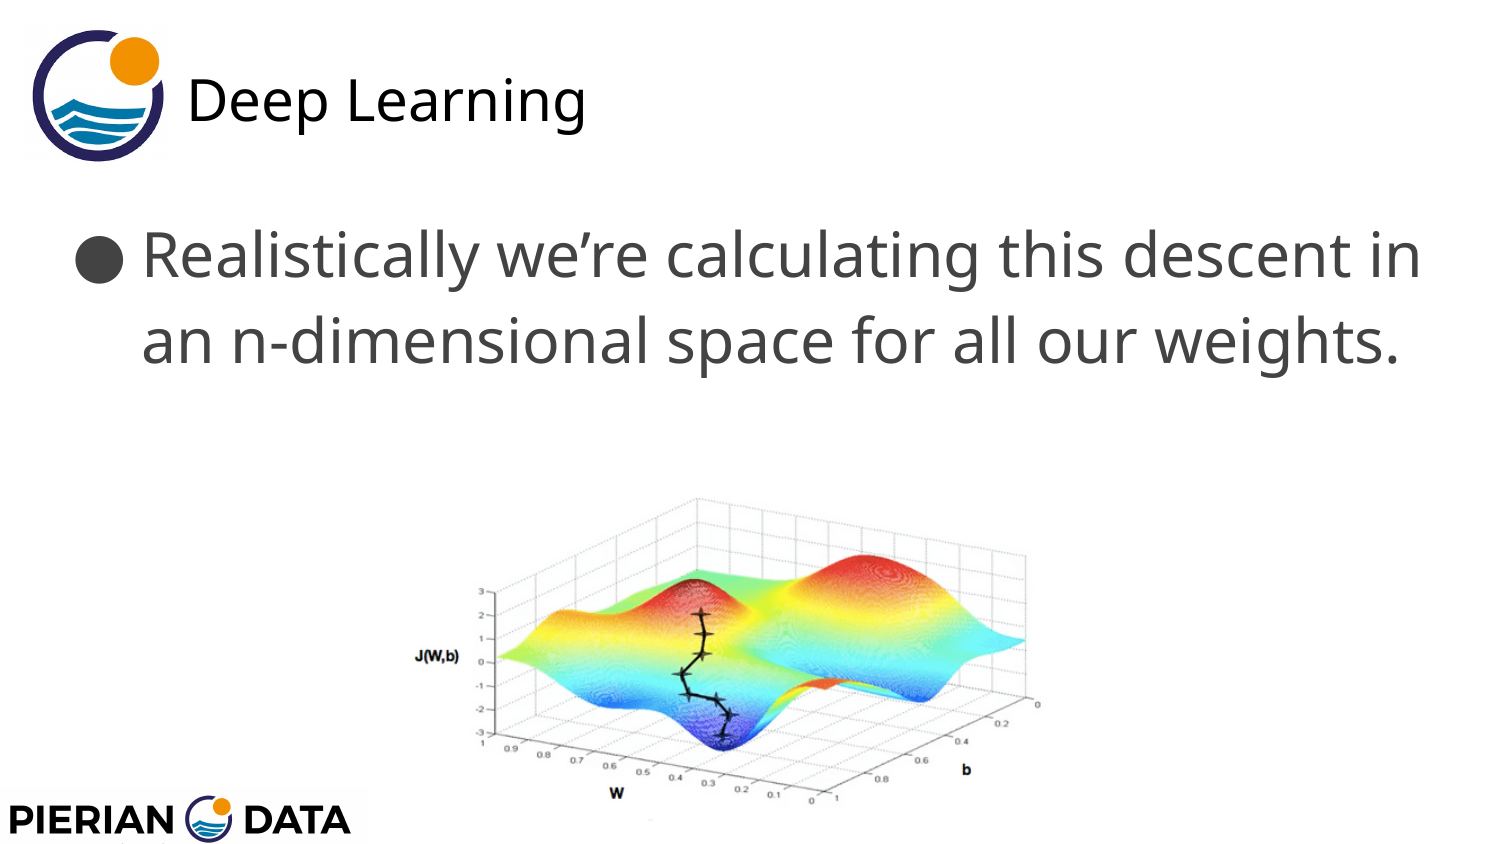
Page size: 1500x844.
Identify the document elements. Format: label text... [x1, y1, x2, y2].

picture [24, 24, 172, 167]
picture [395, 461, 1105, 836]
list Realistically we’re calculating this descent in an n-dimensional space for all our weights. [51, 189, 1449, 655]
picture [0, 787, 368, 844]
title Deep Learning [176, 48, 1449, 143]
